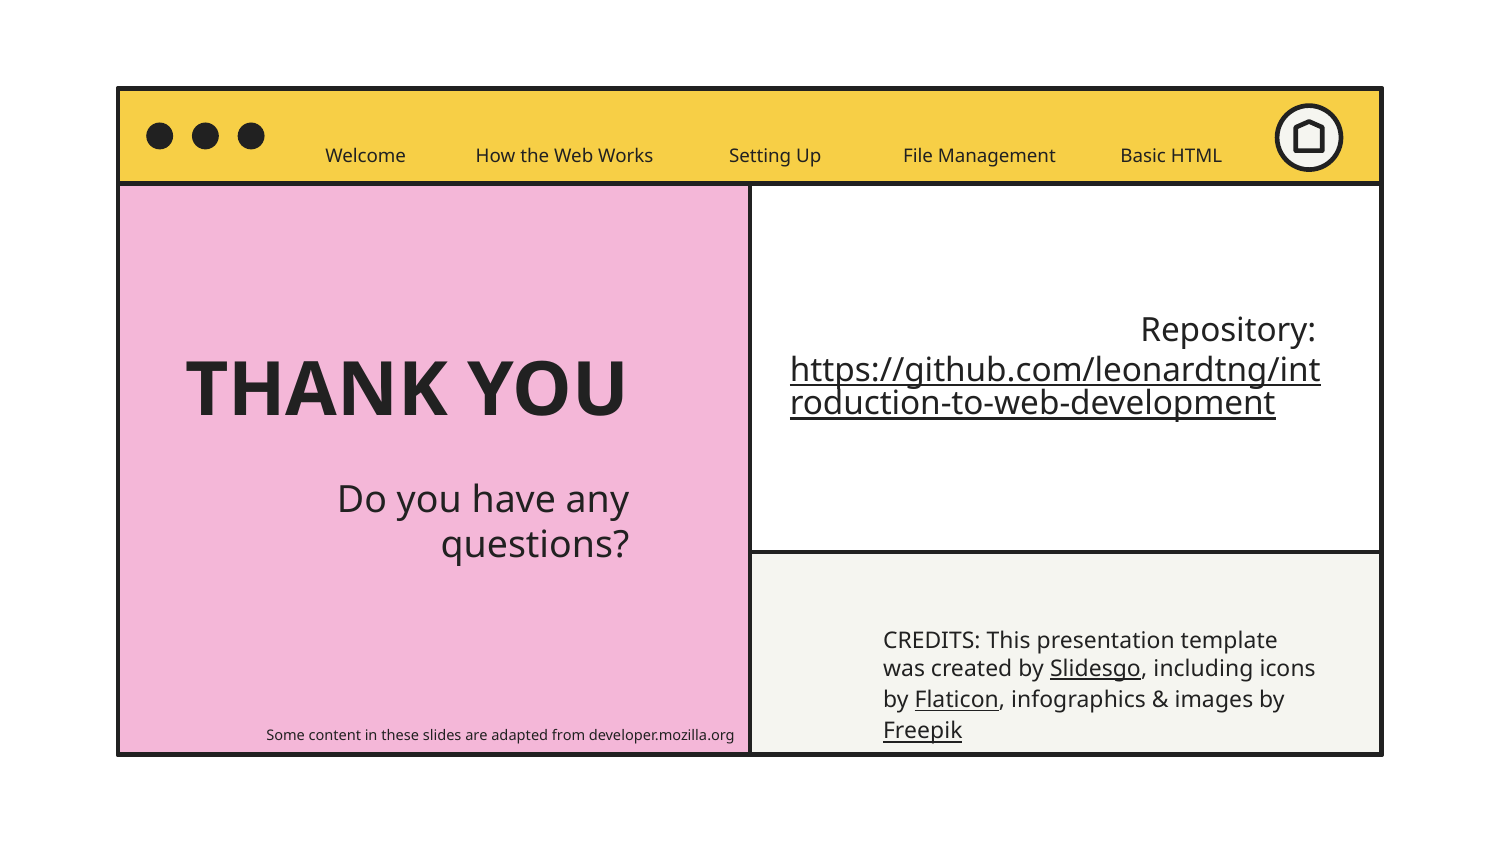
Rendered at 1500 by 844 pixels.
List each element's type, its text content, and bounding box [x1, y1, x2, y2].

subtitle Do you have any questions? [159, 459, 645, 663]
text_box [1280, 105, 1342, 170]
text_box Welcome [257, 123, 449, 156]
text_box Setting Up [655, 123, 871, 156]
text_box [1295, 121, 1323, 151]
text_box File Management [871, 123, 1063, 156]
text_box Some content in these slides are adapted from developer.mozilla.org [184, 710, 750, 761]
text_box Repository: https://github.com/leonardtng/introduction-to-web-development [774, 293, 1341, 460]
title THANK YOU [159, 202, 645, 446]
text_box How the Web Works [449, 123, 655, 156]
text_box Basic HTML [1063, 123, 1287, 156]
